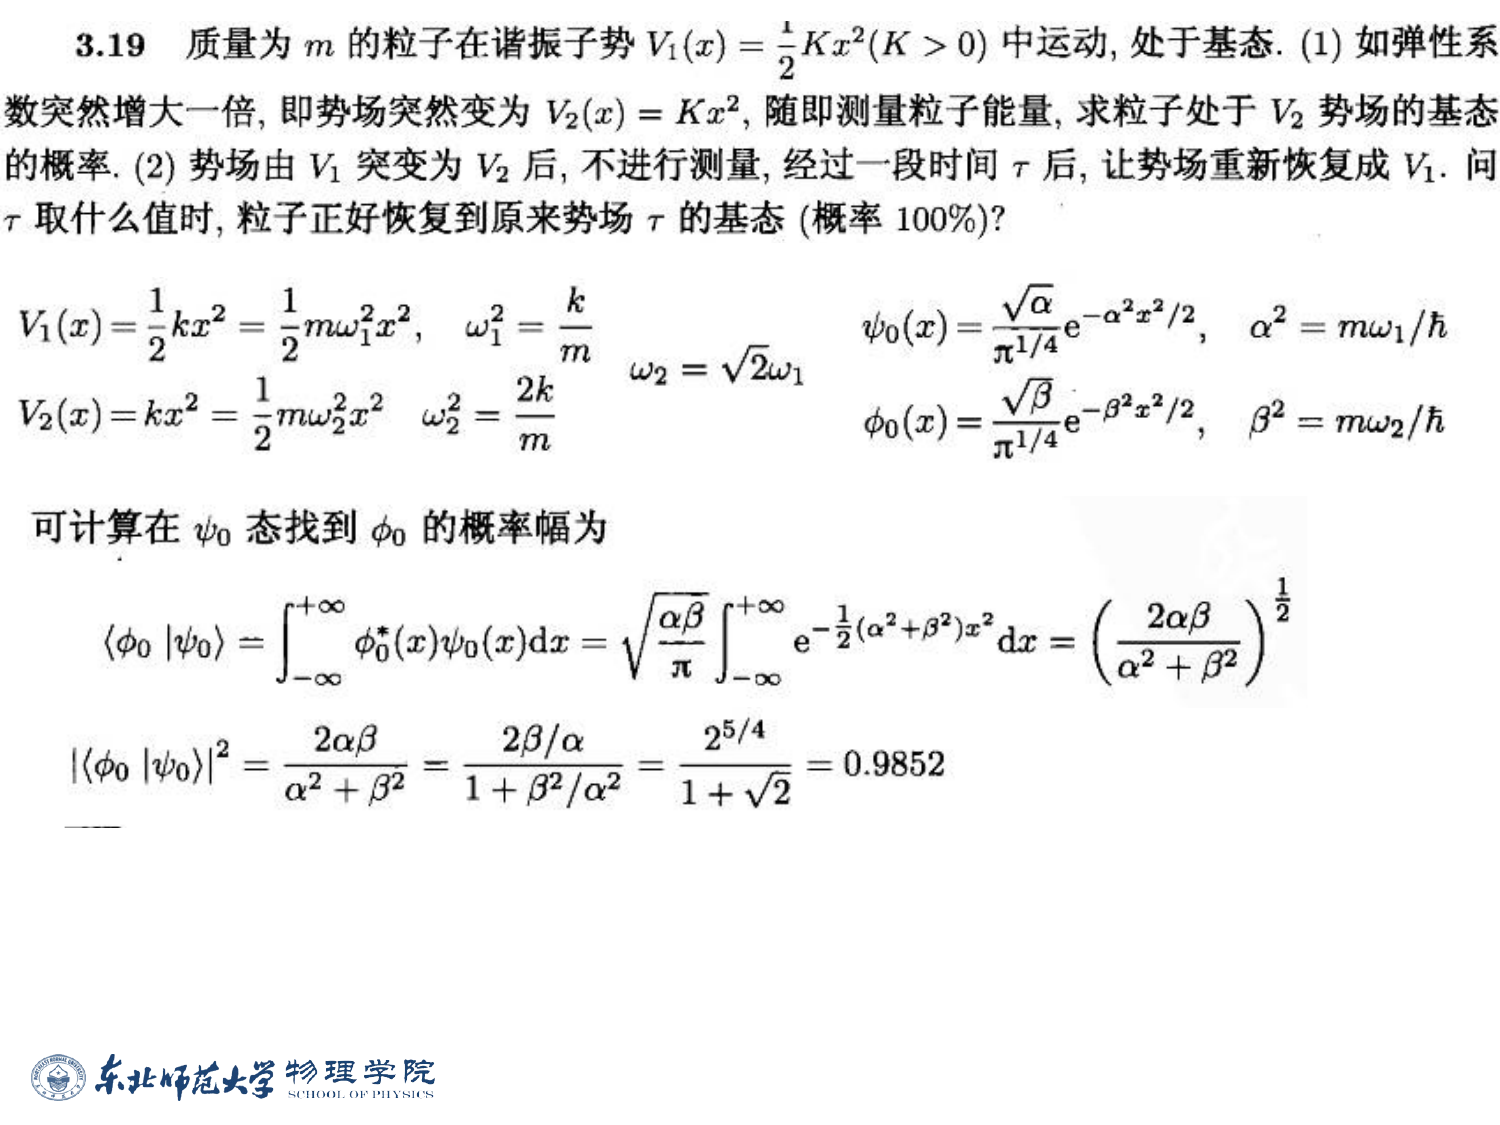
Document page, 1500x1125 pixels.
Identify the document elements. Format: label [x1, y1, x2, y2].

picture [0, 277, 611, 462]
picture [26, 496, 1308, 828]
picture [0, 21, 1500, 244]
picture [860, 269, 1464, 470]
picture [20, 1054, 440, 1101]
picture [619, 336, 811, 403]
